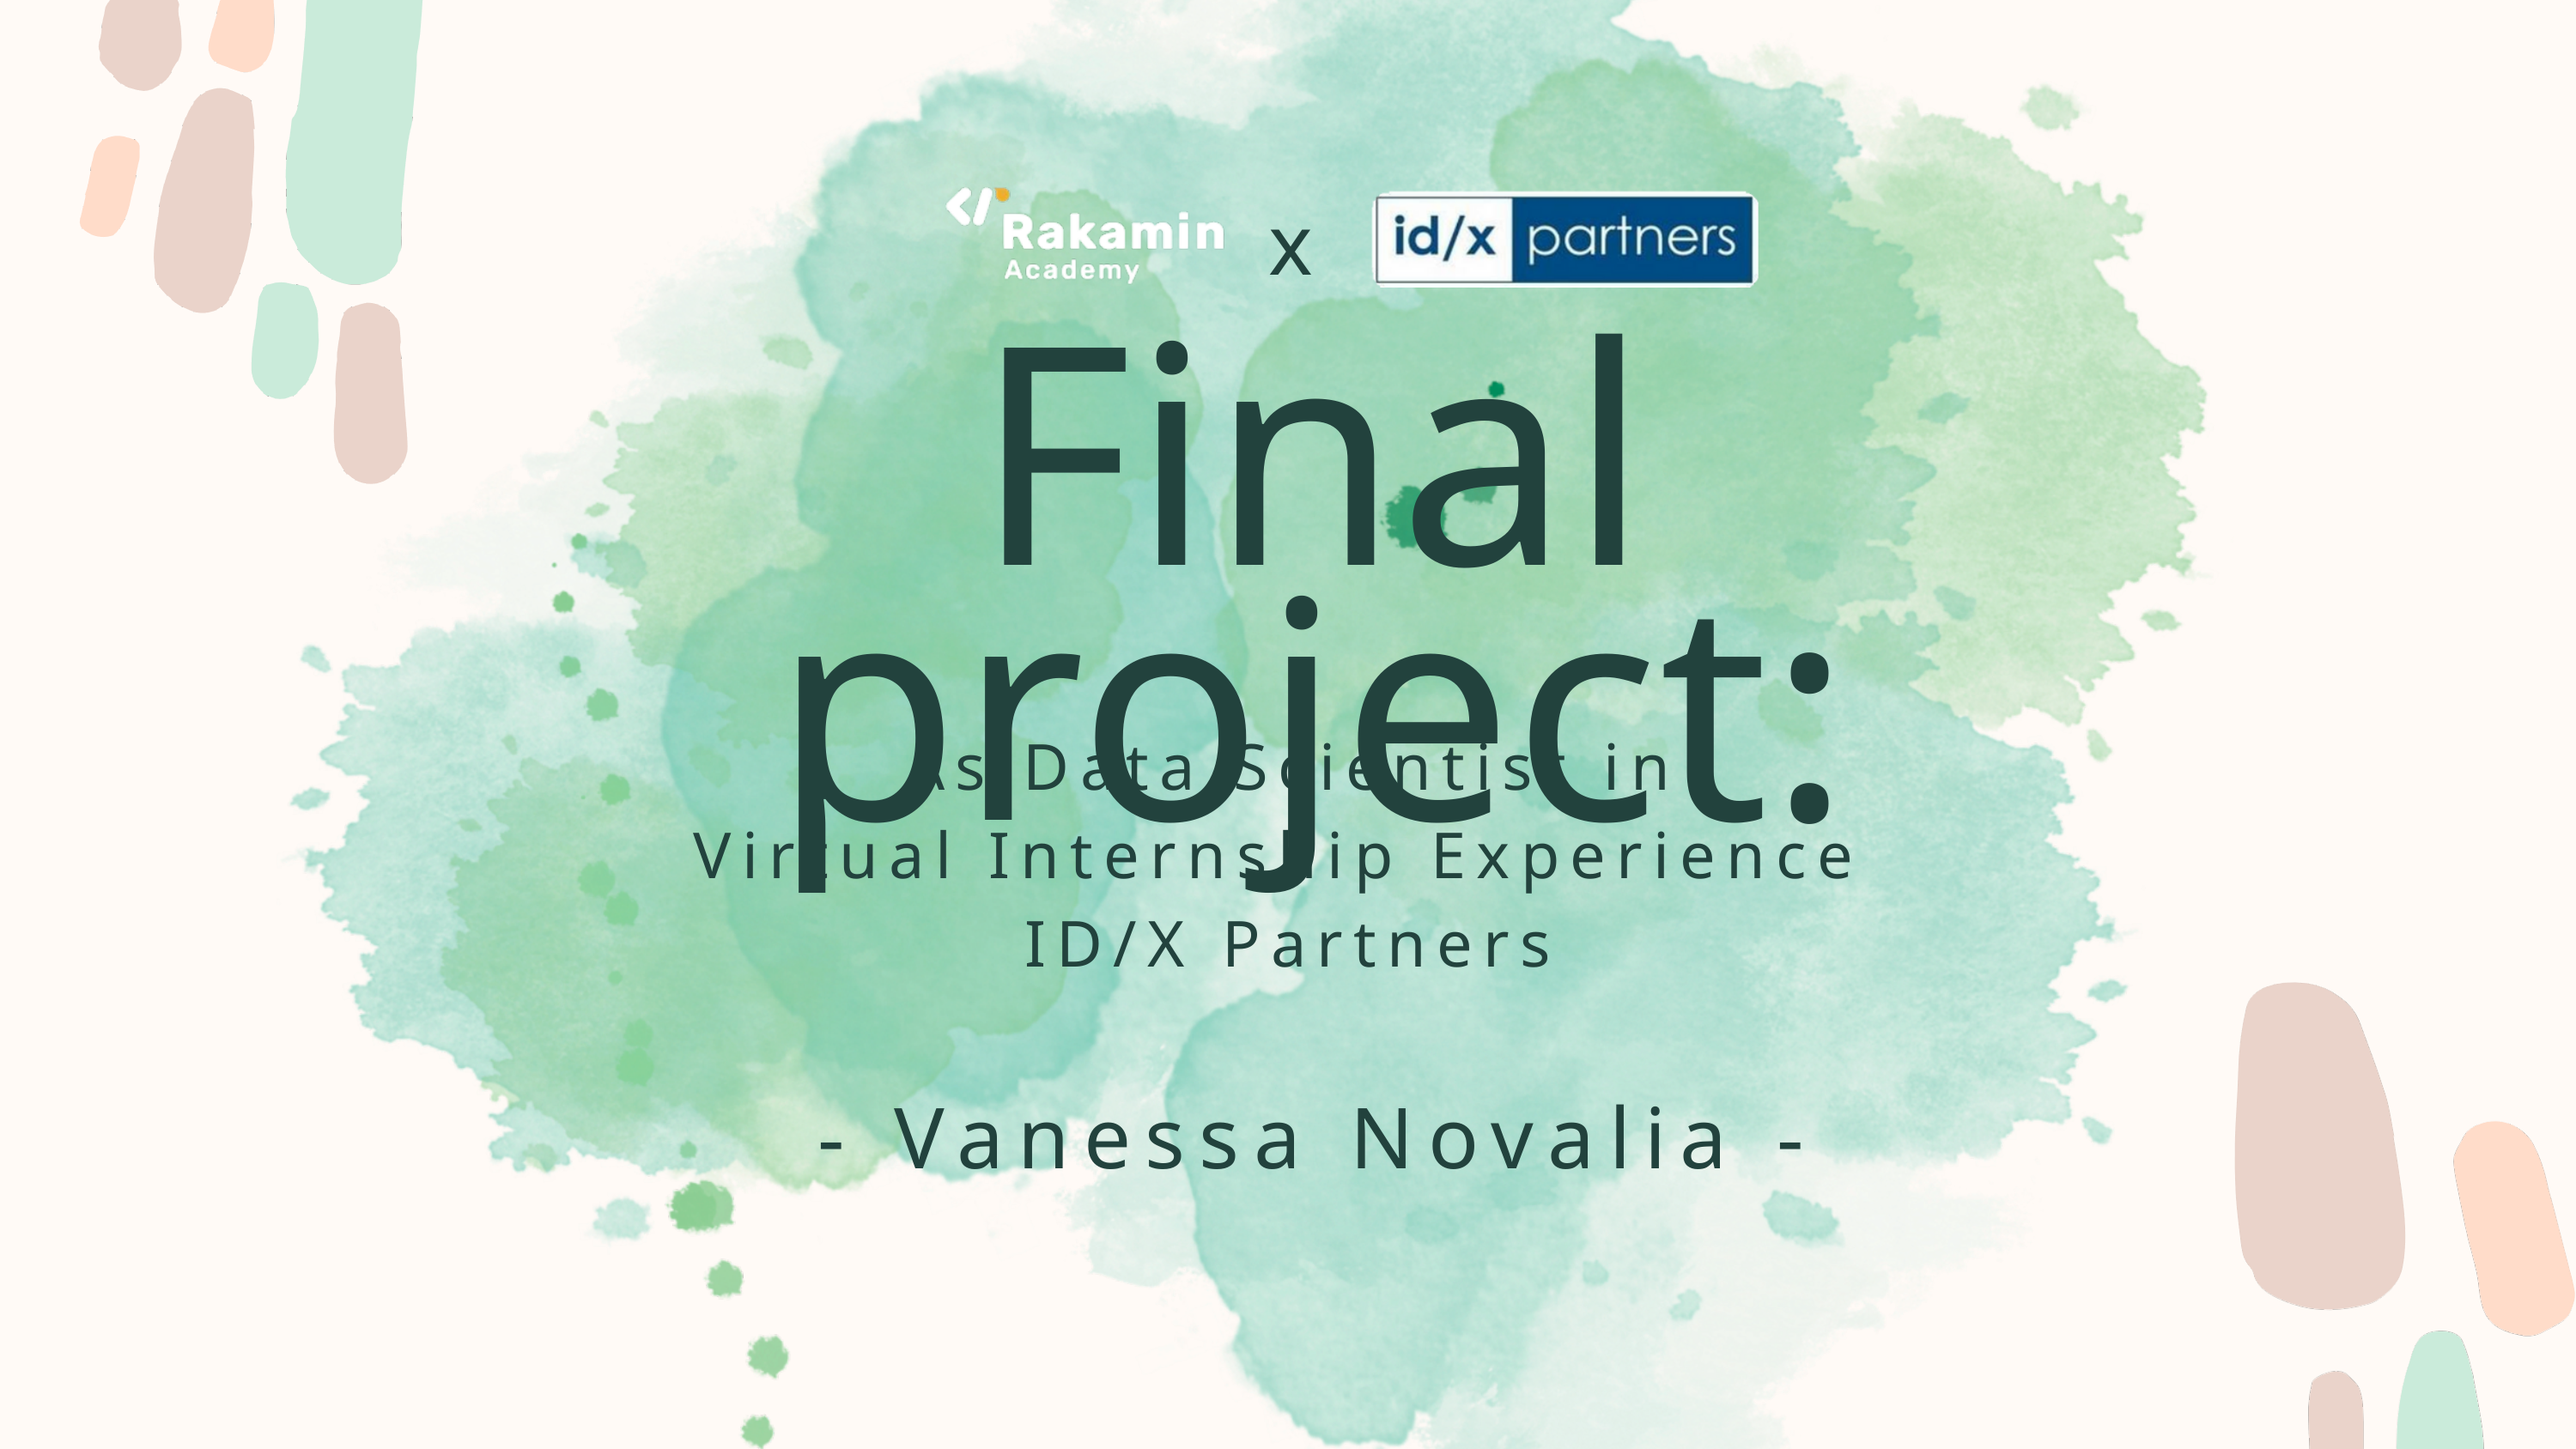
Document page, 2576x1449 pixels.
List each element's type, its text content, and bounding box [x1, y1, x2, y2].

text_box [1370, 190, 1759, 288]
text_box As Data Scientist in Virtual Internship Experience ID/X Partners [672, 713, 1903, 980]
text_box [79, 0, 424, 486]
text_box [276, 0, 2235, 1449]
text_box - Vanessa Novalia - [721, 1067, 1903, 1185]
text_box Final project: [585, 370, 2038, 1392]
text_box x [1233, 173, 1348, 292]
text_box [2234, 979, 2576, 1449]
text_box [911, 144, 1234, 309]
